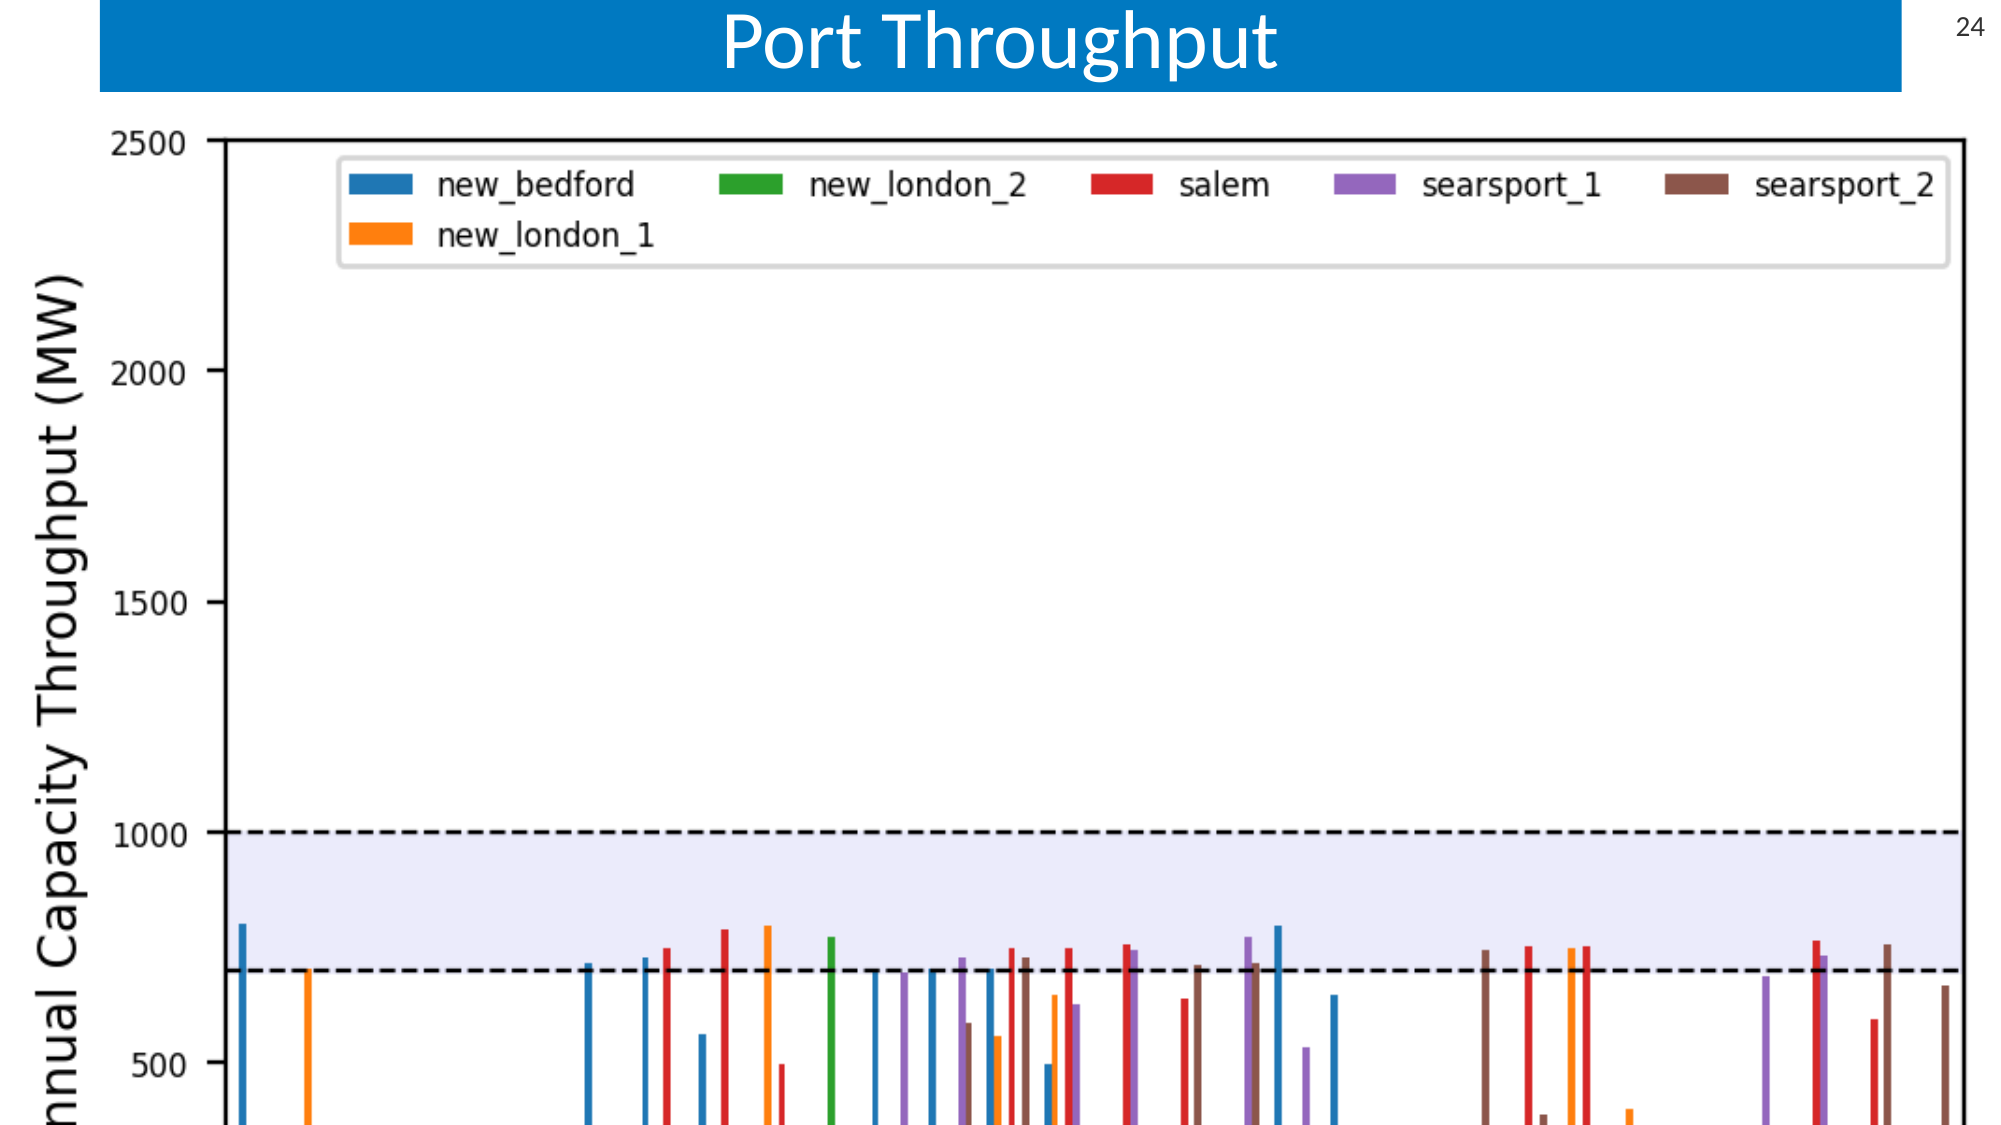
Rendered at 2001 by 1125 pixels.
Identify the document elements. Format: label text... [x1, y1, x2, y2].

picture [0, 92, 2000, 1125]
title Port Throughput [99, 0, 1902, 91]
